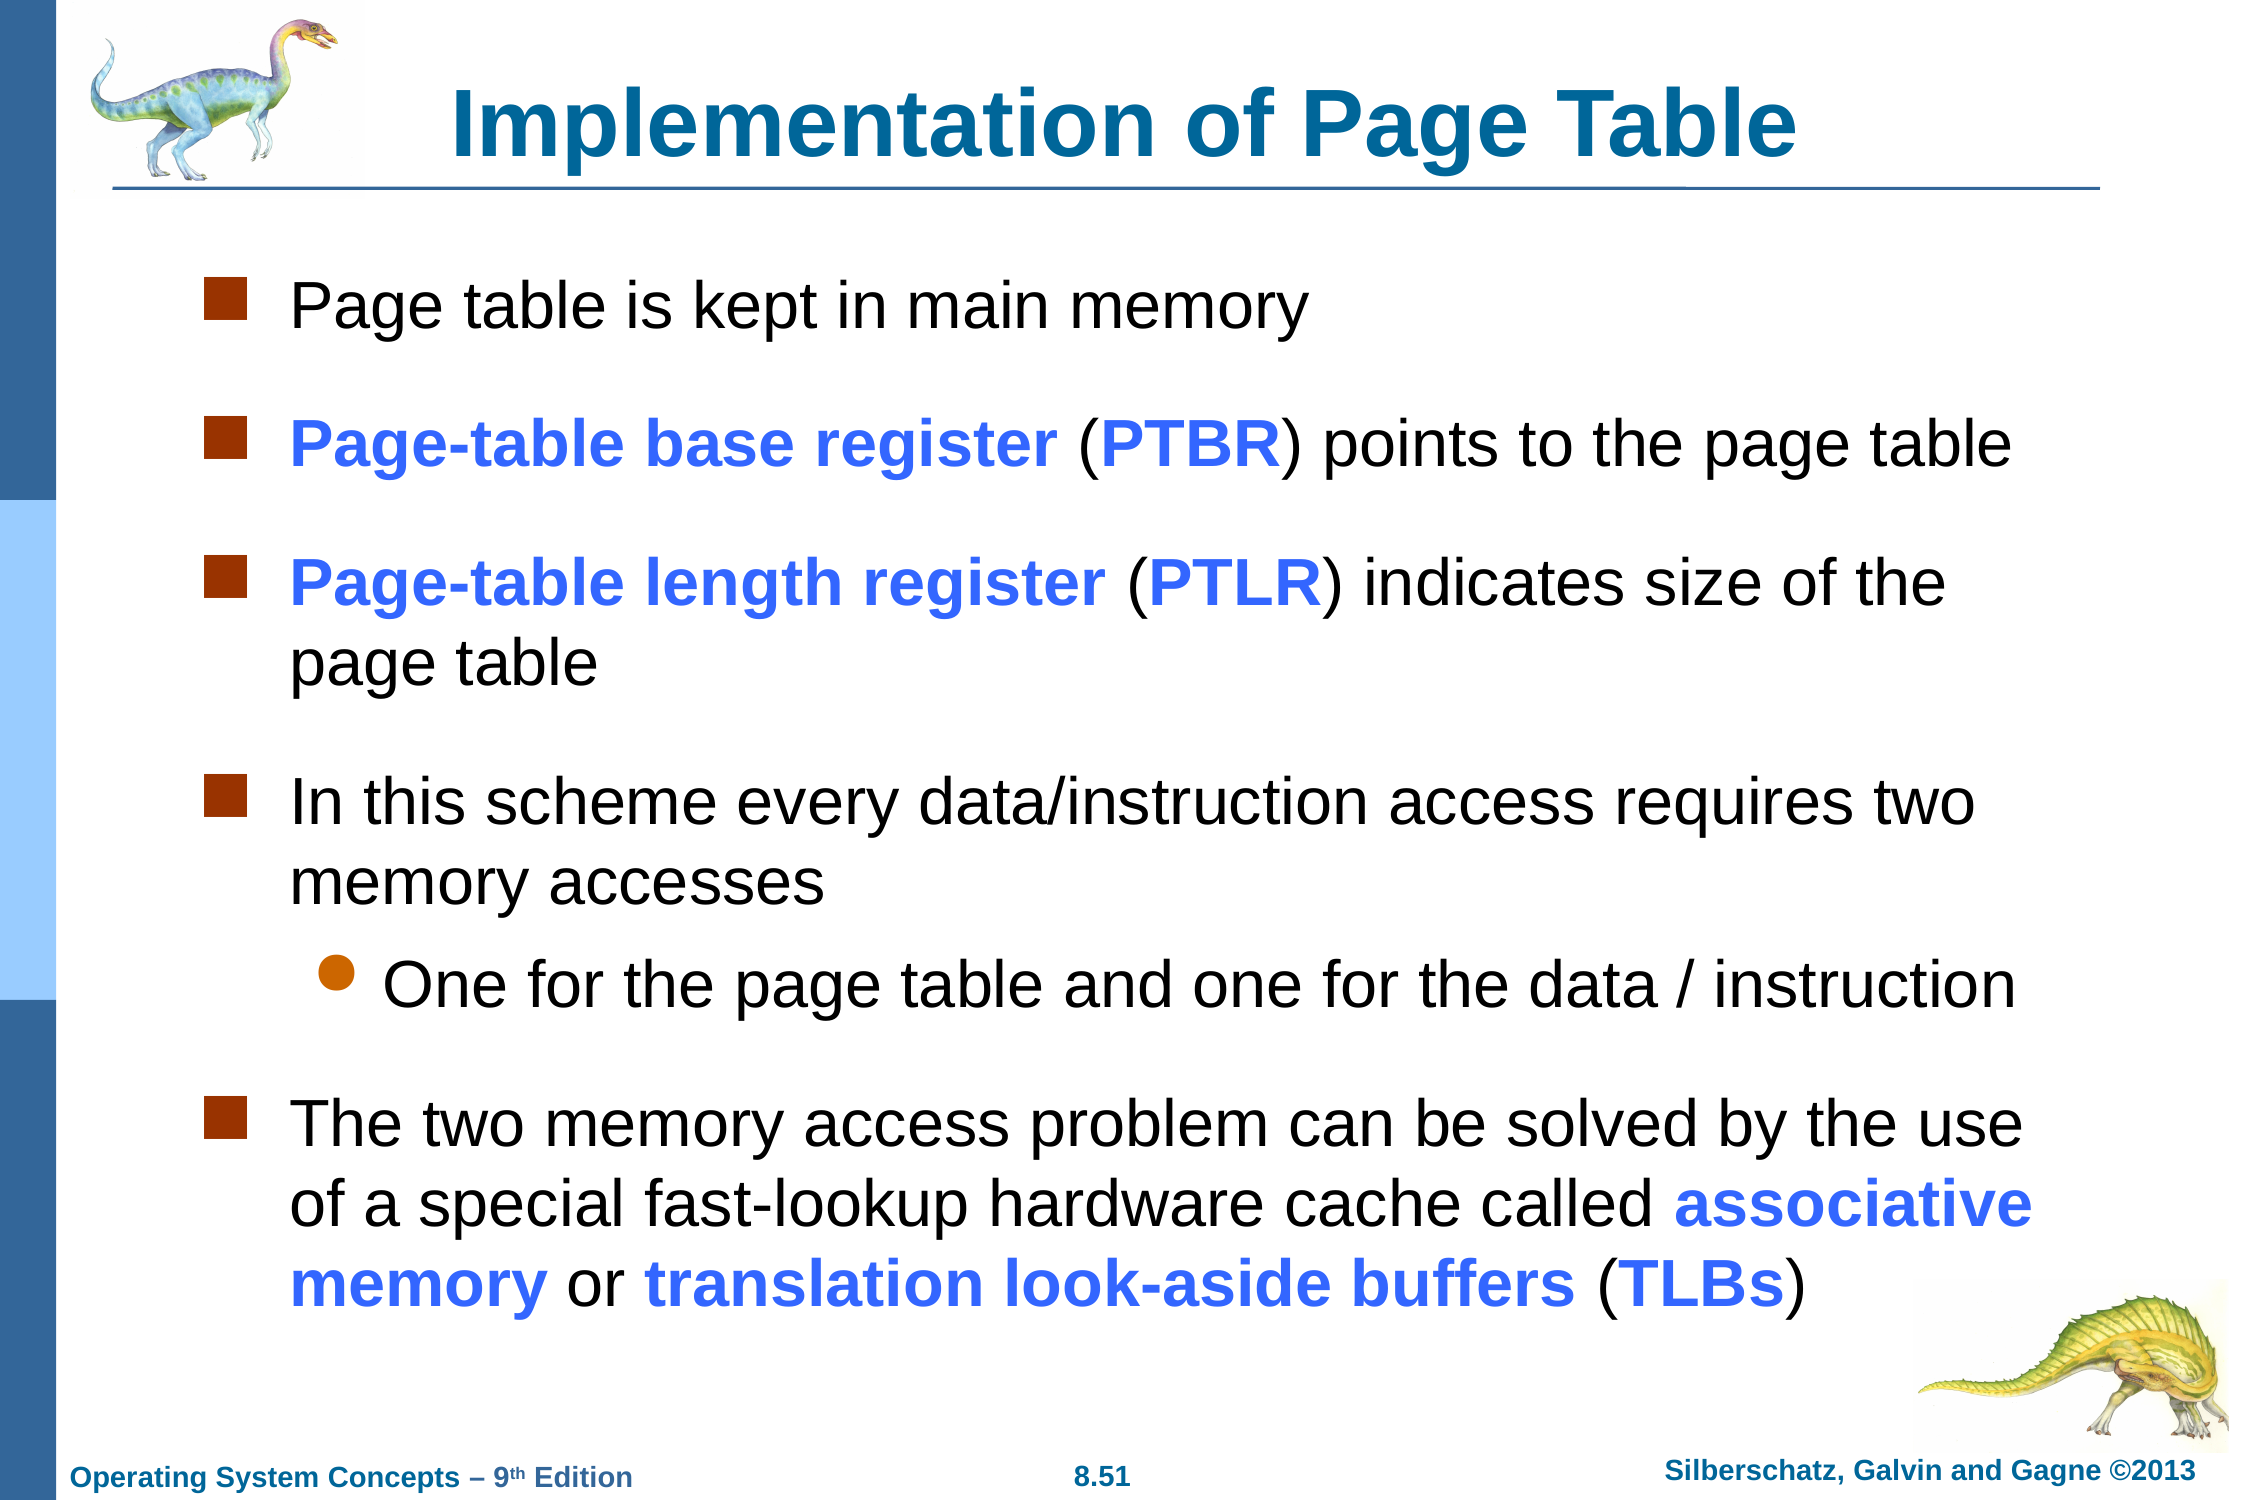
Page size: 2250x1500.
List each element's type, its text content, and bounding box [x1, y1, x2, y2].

picture [70, 0, 365, 199]
title Implementation of Page Table [112, 60, 2138, 187]
list Page table is kept in main memory Page-table base register (PTBR) points to the page table Page-table length register (PTLR) indicates size of the page table In this scheme every data/instruction access requires two memory accesses One for the page table and one for the data / instruction The two memory access problem can be solved by the use of a special fast-lookup hardware cache called associative memory or translation look-aside buffers (TLBs) [187, 250, 2108, 1226]
picture [1913, 1279, 2229, 1453]
